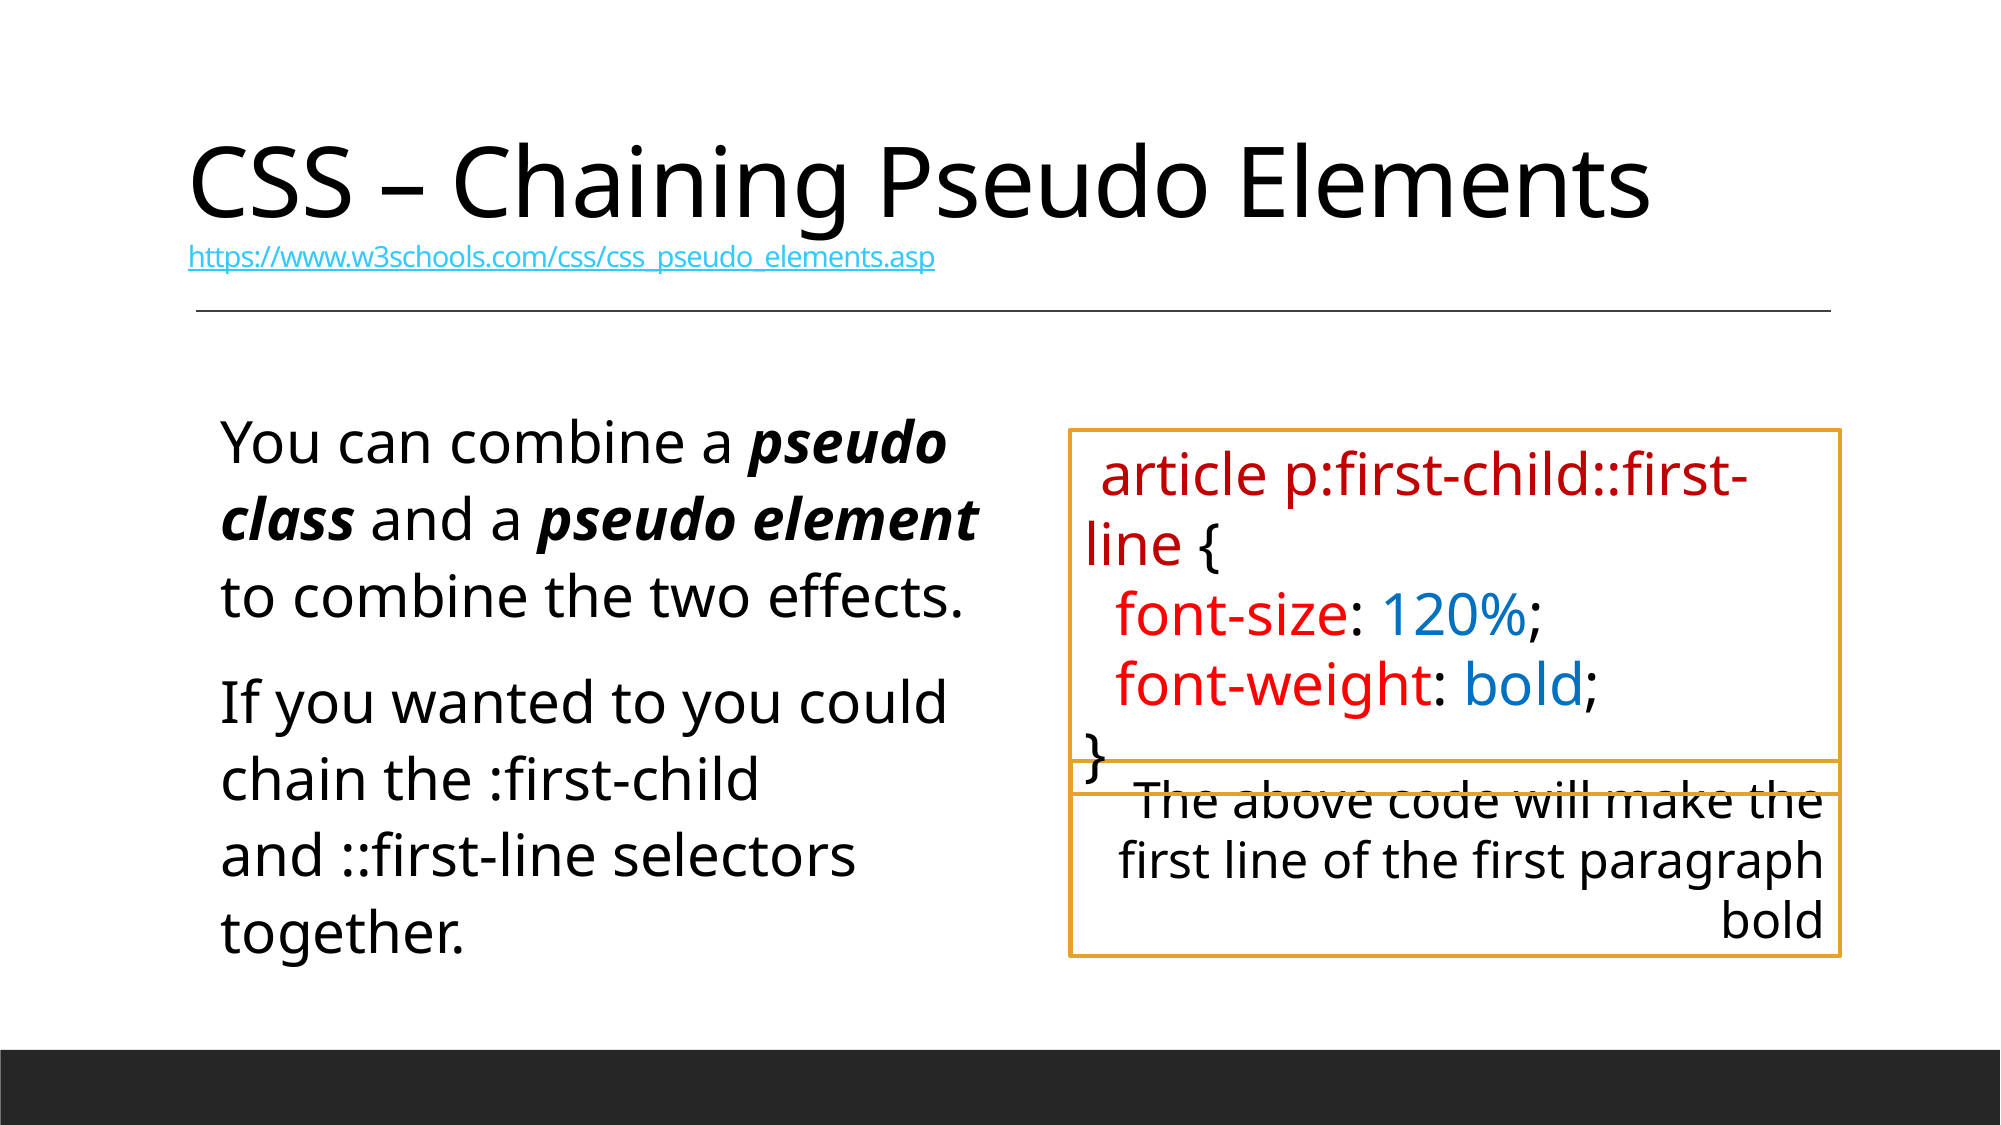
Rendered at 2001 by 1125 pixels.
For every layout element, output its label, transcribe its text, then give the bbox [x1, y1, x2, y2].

title CSS – Chaining Pseudo Elements https://www.w3schools.com/css/css_pseudo_elements.asp [172, 47, 1680, 282]
text_box article p:first-child::first-line { font-size: 120%; font-weight: bold; } [1070, 429, 1841, 795]
text_box The above code will make the first line of the first paragraph bold [1070, 795, 1840, 956]
list You can combine a pseudo class and a pseudo element to combine the two effects. If you wanted to you could chain the :first-child and ::first-line selectors together. [205, 313, 1011, 1050]
